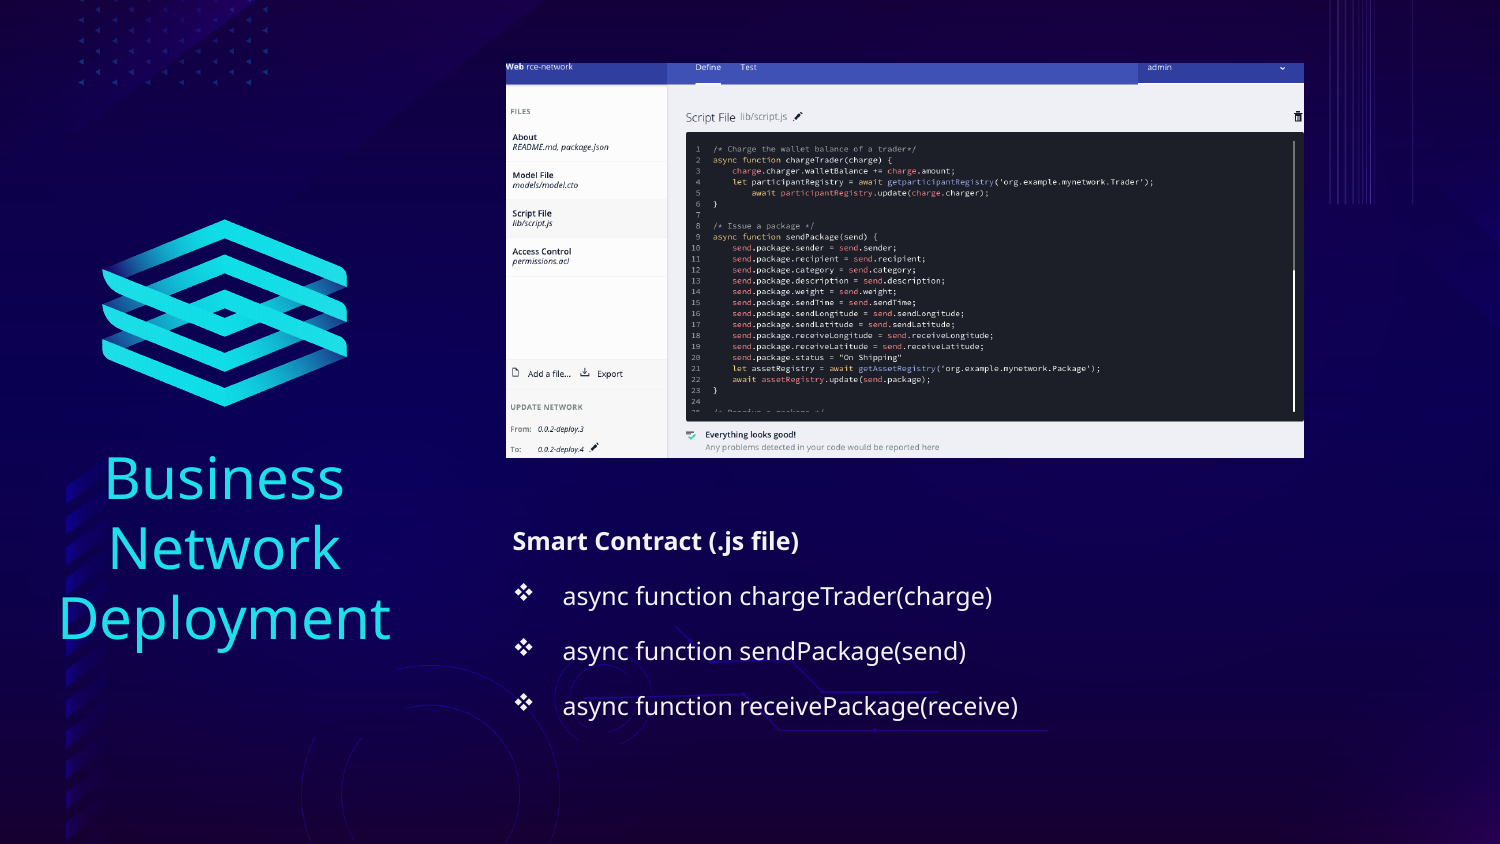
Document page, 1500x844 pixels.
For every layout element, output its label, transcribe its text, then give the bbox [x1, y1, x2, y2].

subtitle Smart Contract (.js file) async function chargeTrader(charge) async function sendPackage(send) async function receivePackage(receive) [472, 510, 1500, 736]
title Business Network Deployment [27, 426, 421, 574]
picture [0, 0, 1500, 844]
